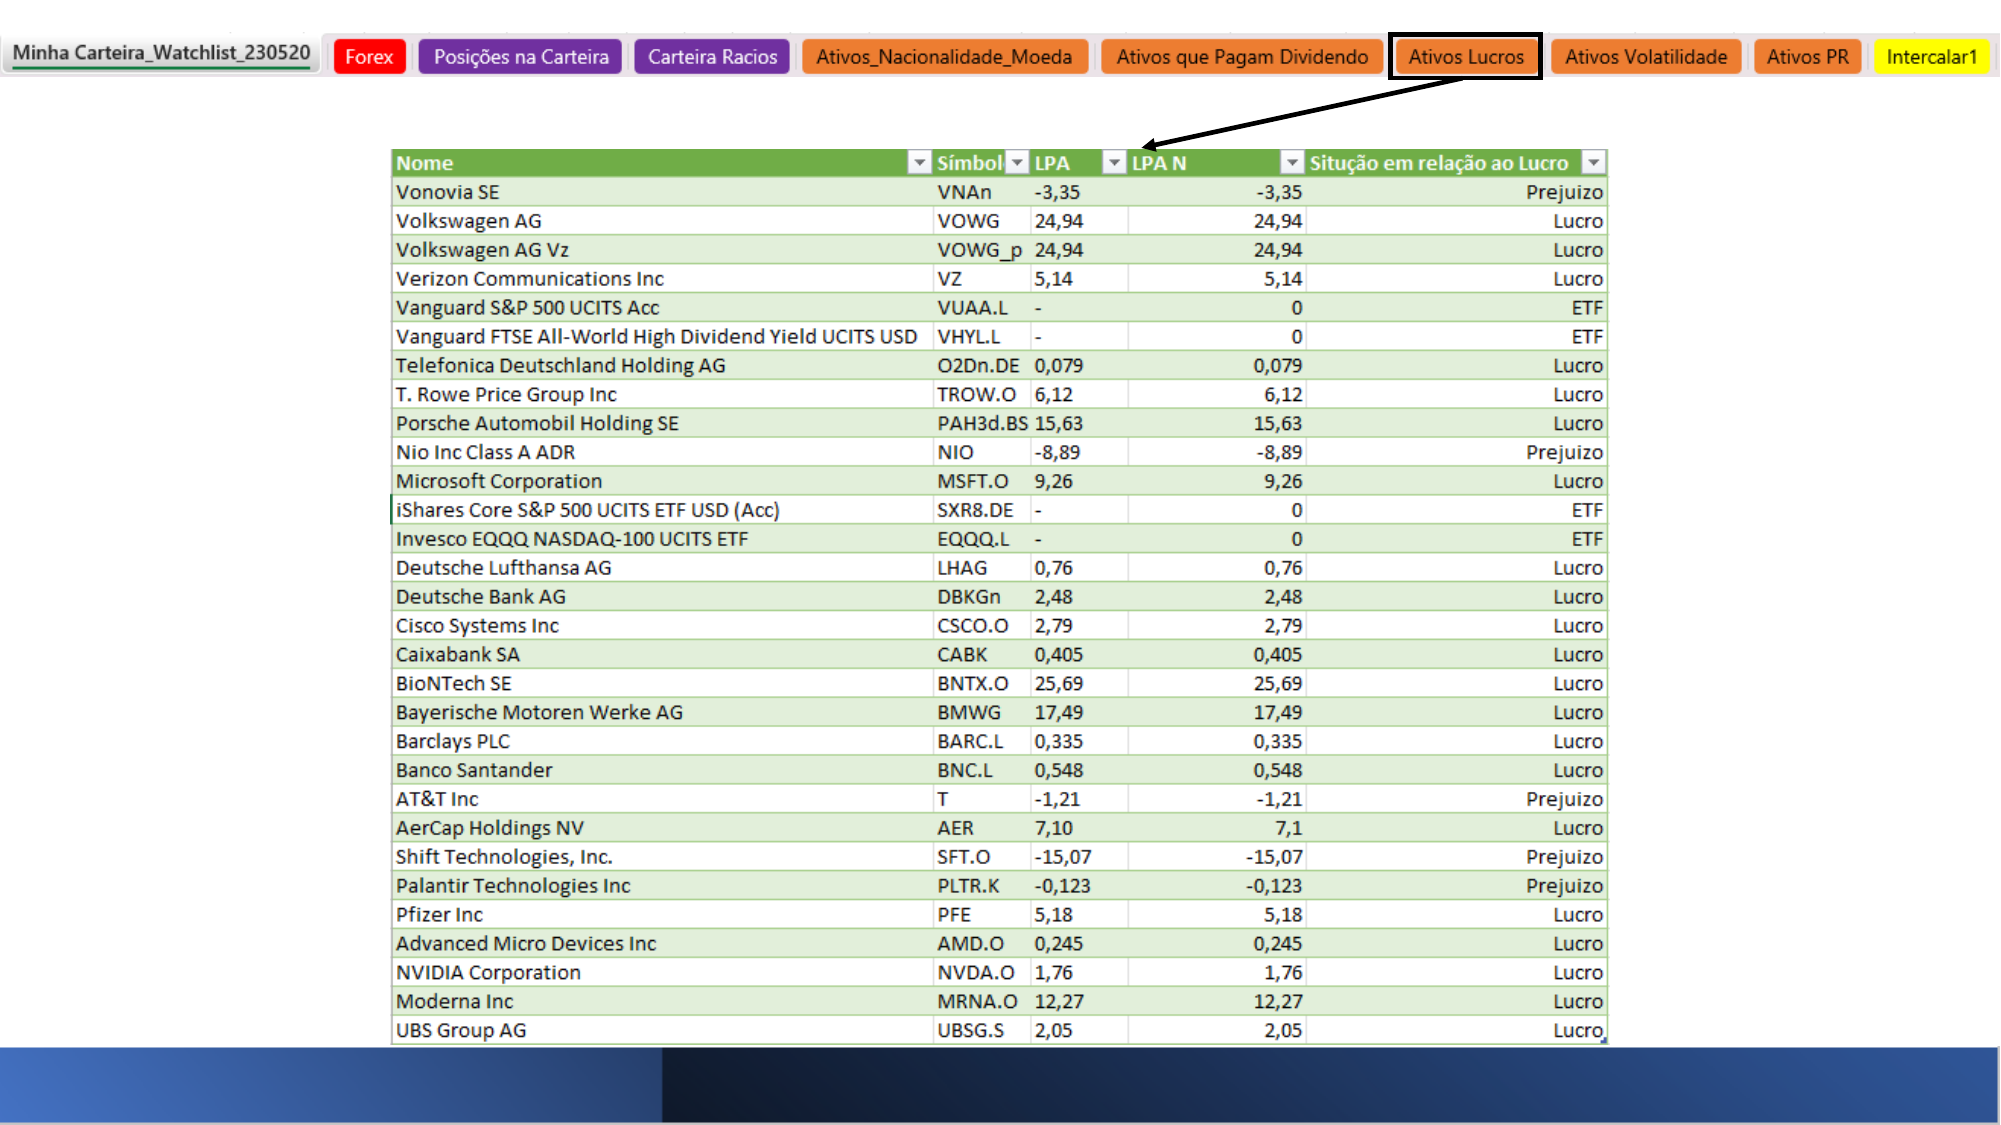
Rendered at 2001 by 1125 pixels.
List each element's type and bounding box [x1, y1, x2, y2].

text_box [1141, 78, 1463, 148]
picture [0, 1046, 2000, 1125]
list [390, 149, 1610, 1045]
picture [0, 32, 2000, 77]
